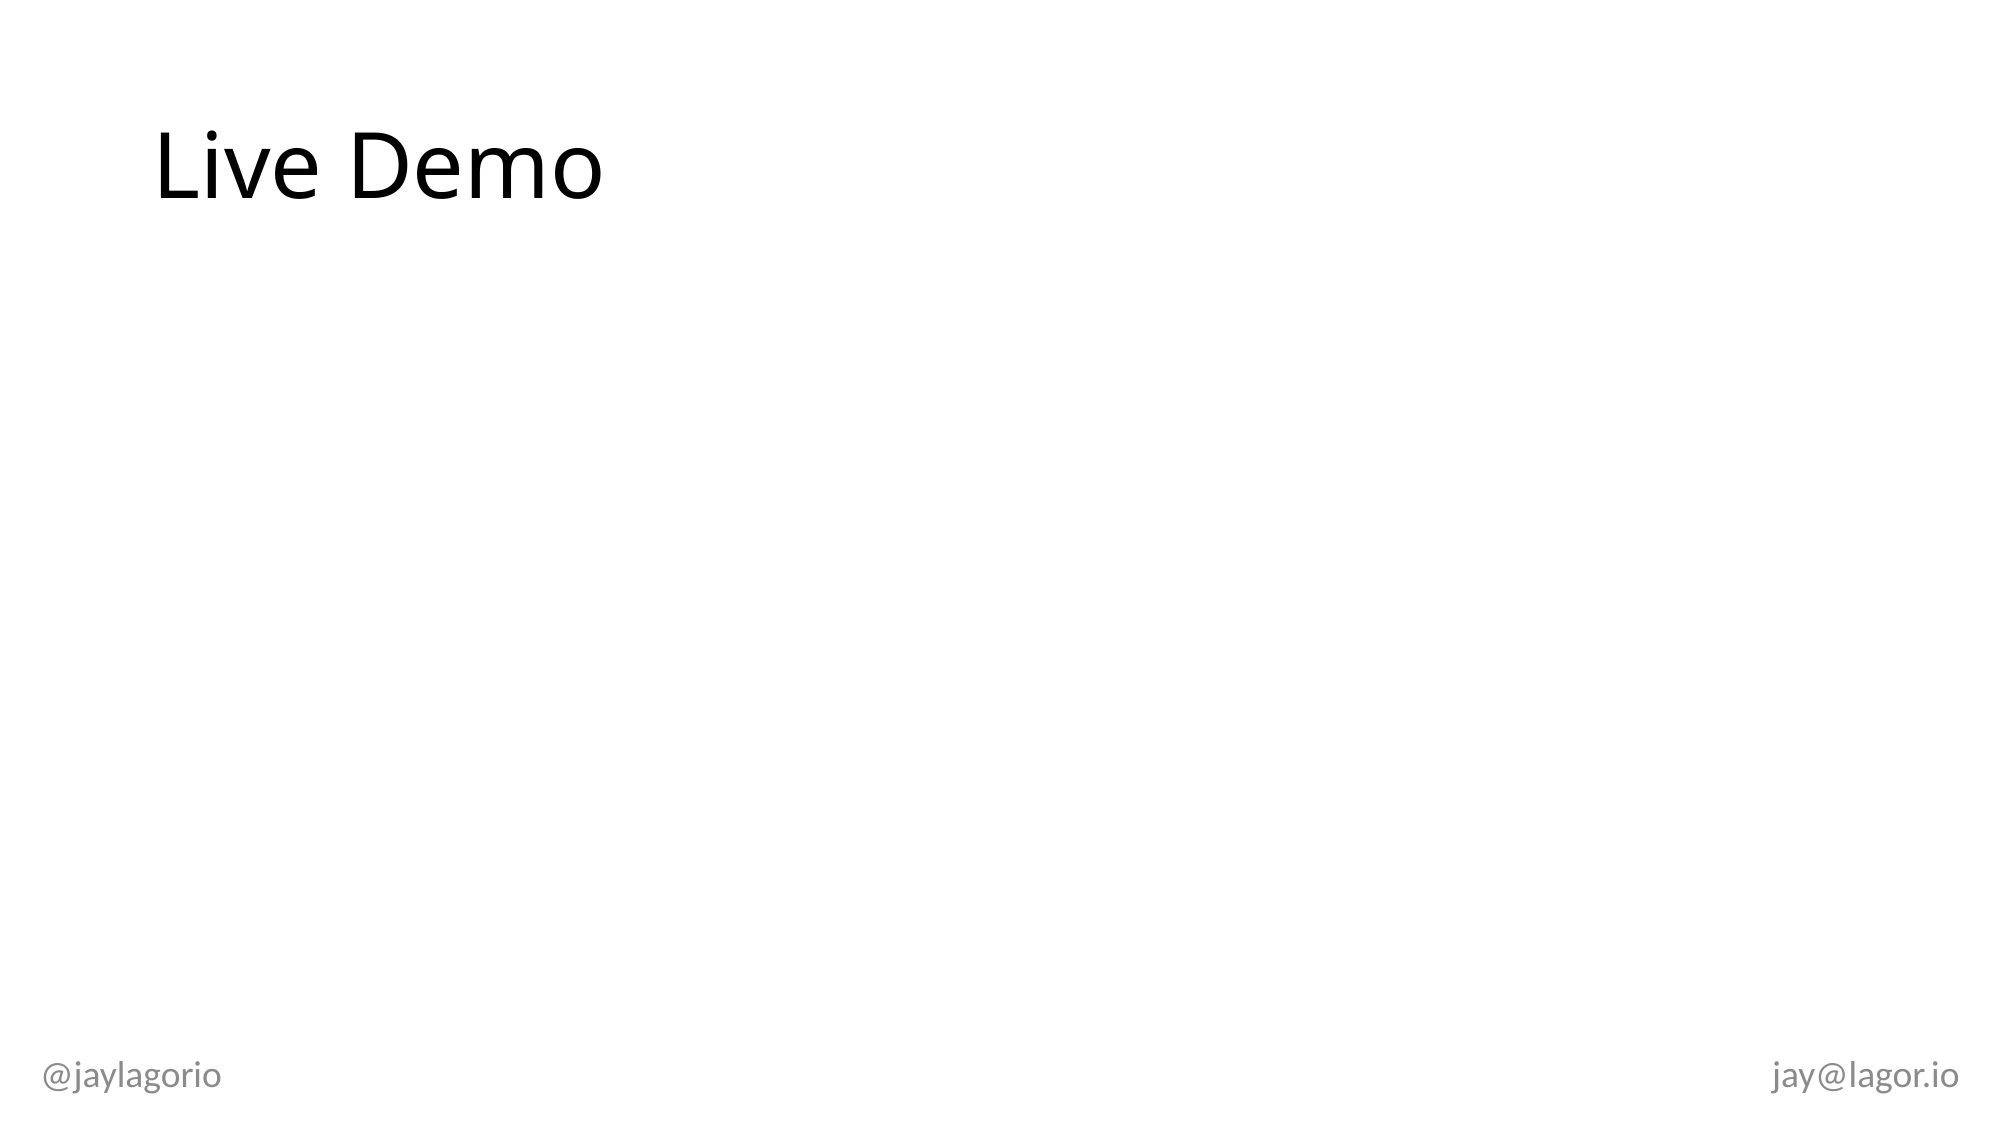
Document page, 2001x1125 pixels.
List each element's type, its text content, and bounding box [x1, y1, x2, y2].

title Live Demo [137, 59, 1863, 278]
